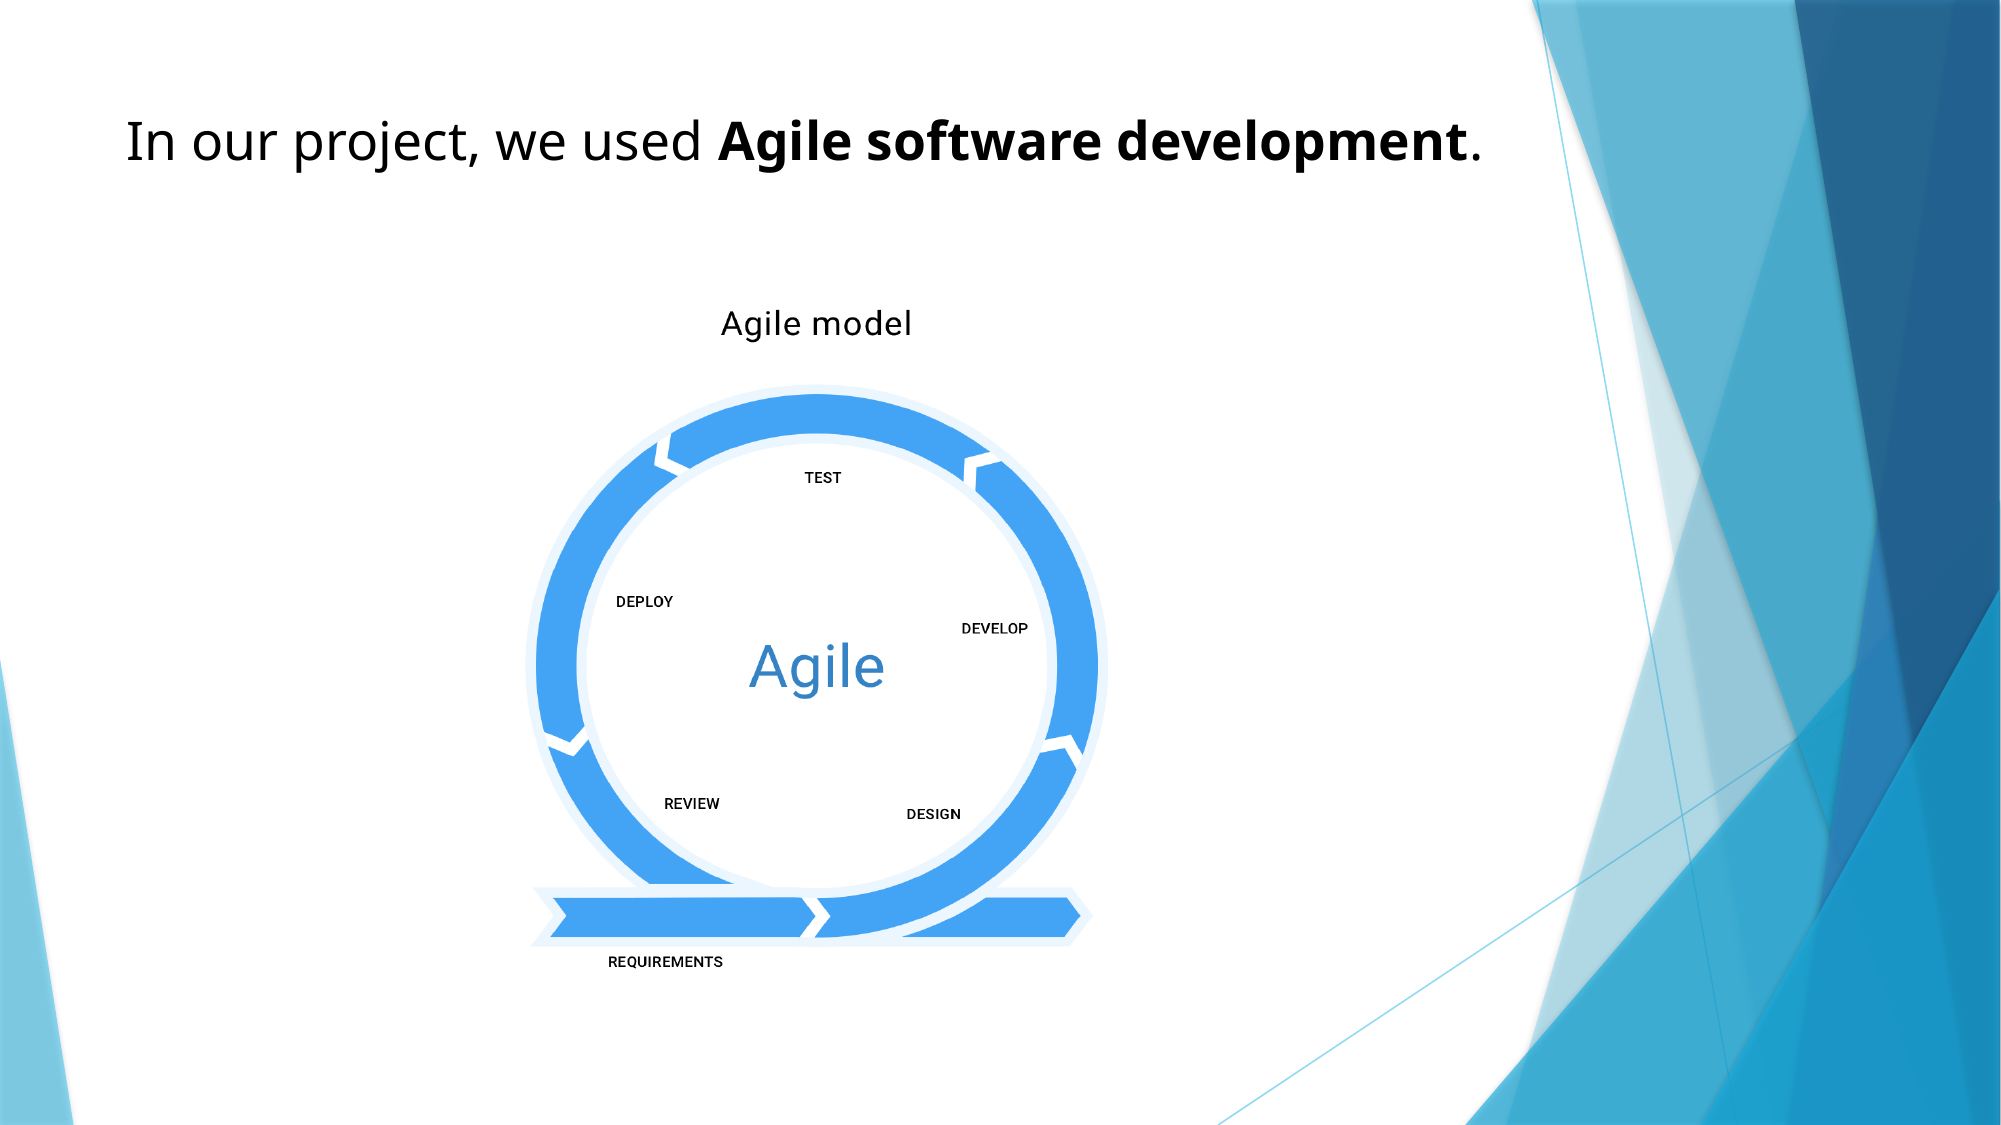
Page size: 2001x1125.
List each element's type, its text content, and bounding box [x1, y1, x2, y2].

picture [408, 263, 1224, 1022]
title In our project, we used Agile software development. [111, 99, 1532, 220]
